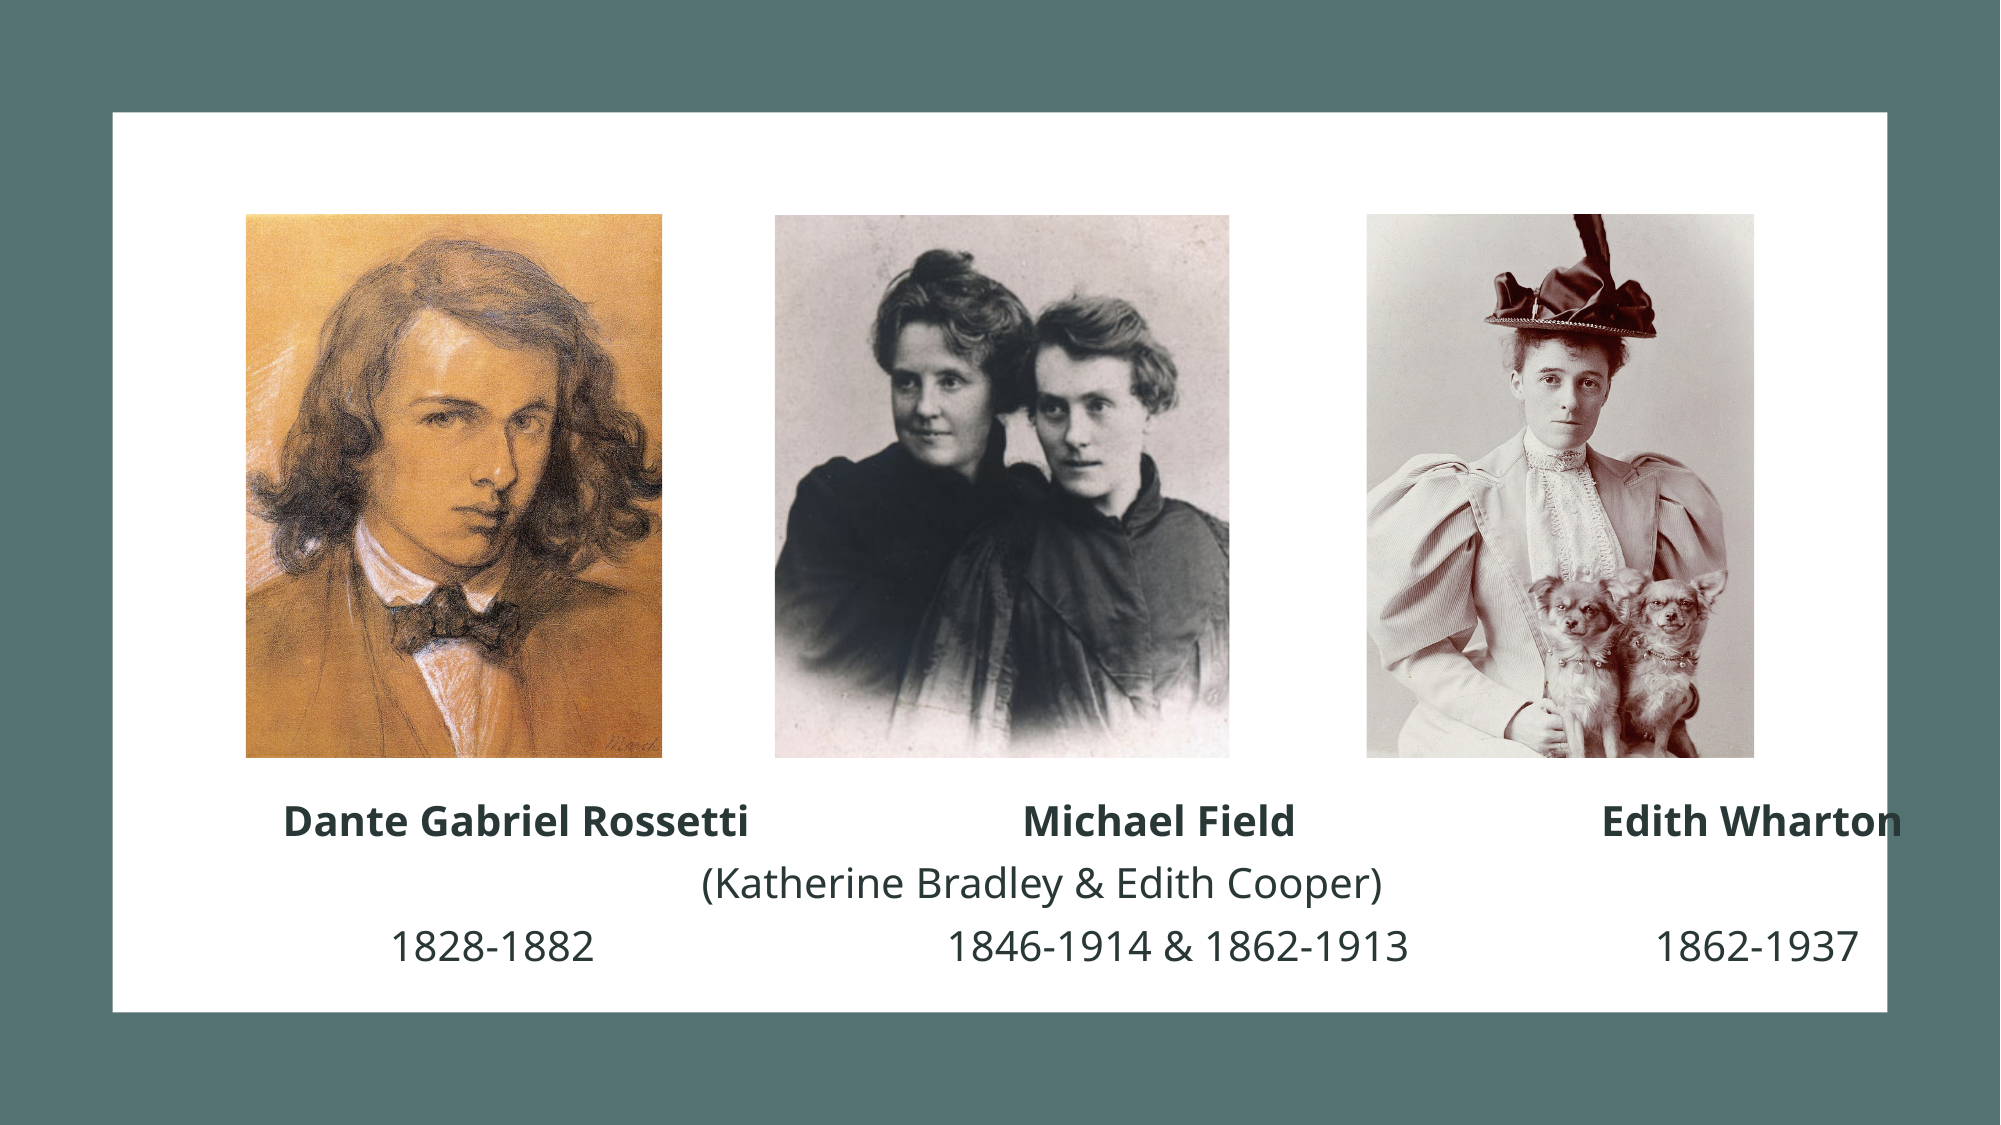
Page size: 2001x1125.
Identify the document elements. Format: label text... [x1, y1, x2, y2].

picture [245, 214, 663, 758]
text_box [0, 0, 2000, 1125]
picture [1366, 214, 1755, 758]
picture [774, 215, 1230, 758]
text_box [111, 111, 1888, 1013]
text_box Dante Gabriel Rossetti Michael Field Edith Wharton (Katherine Bradley & Edith Cooper) 1828-1882 1846-1914 & 1862-1913 1862-1937 [245, 786, 2000, 1125]
